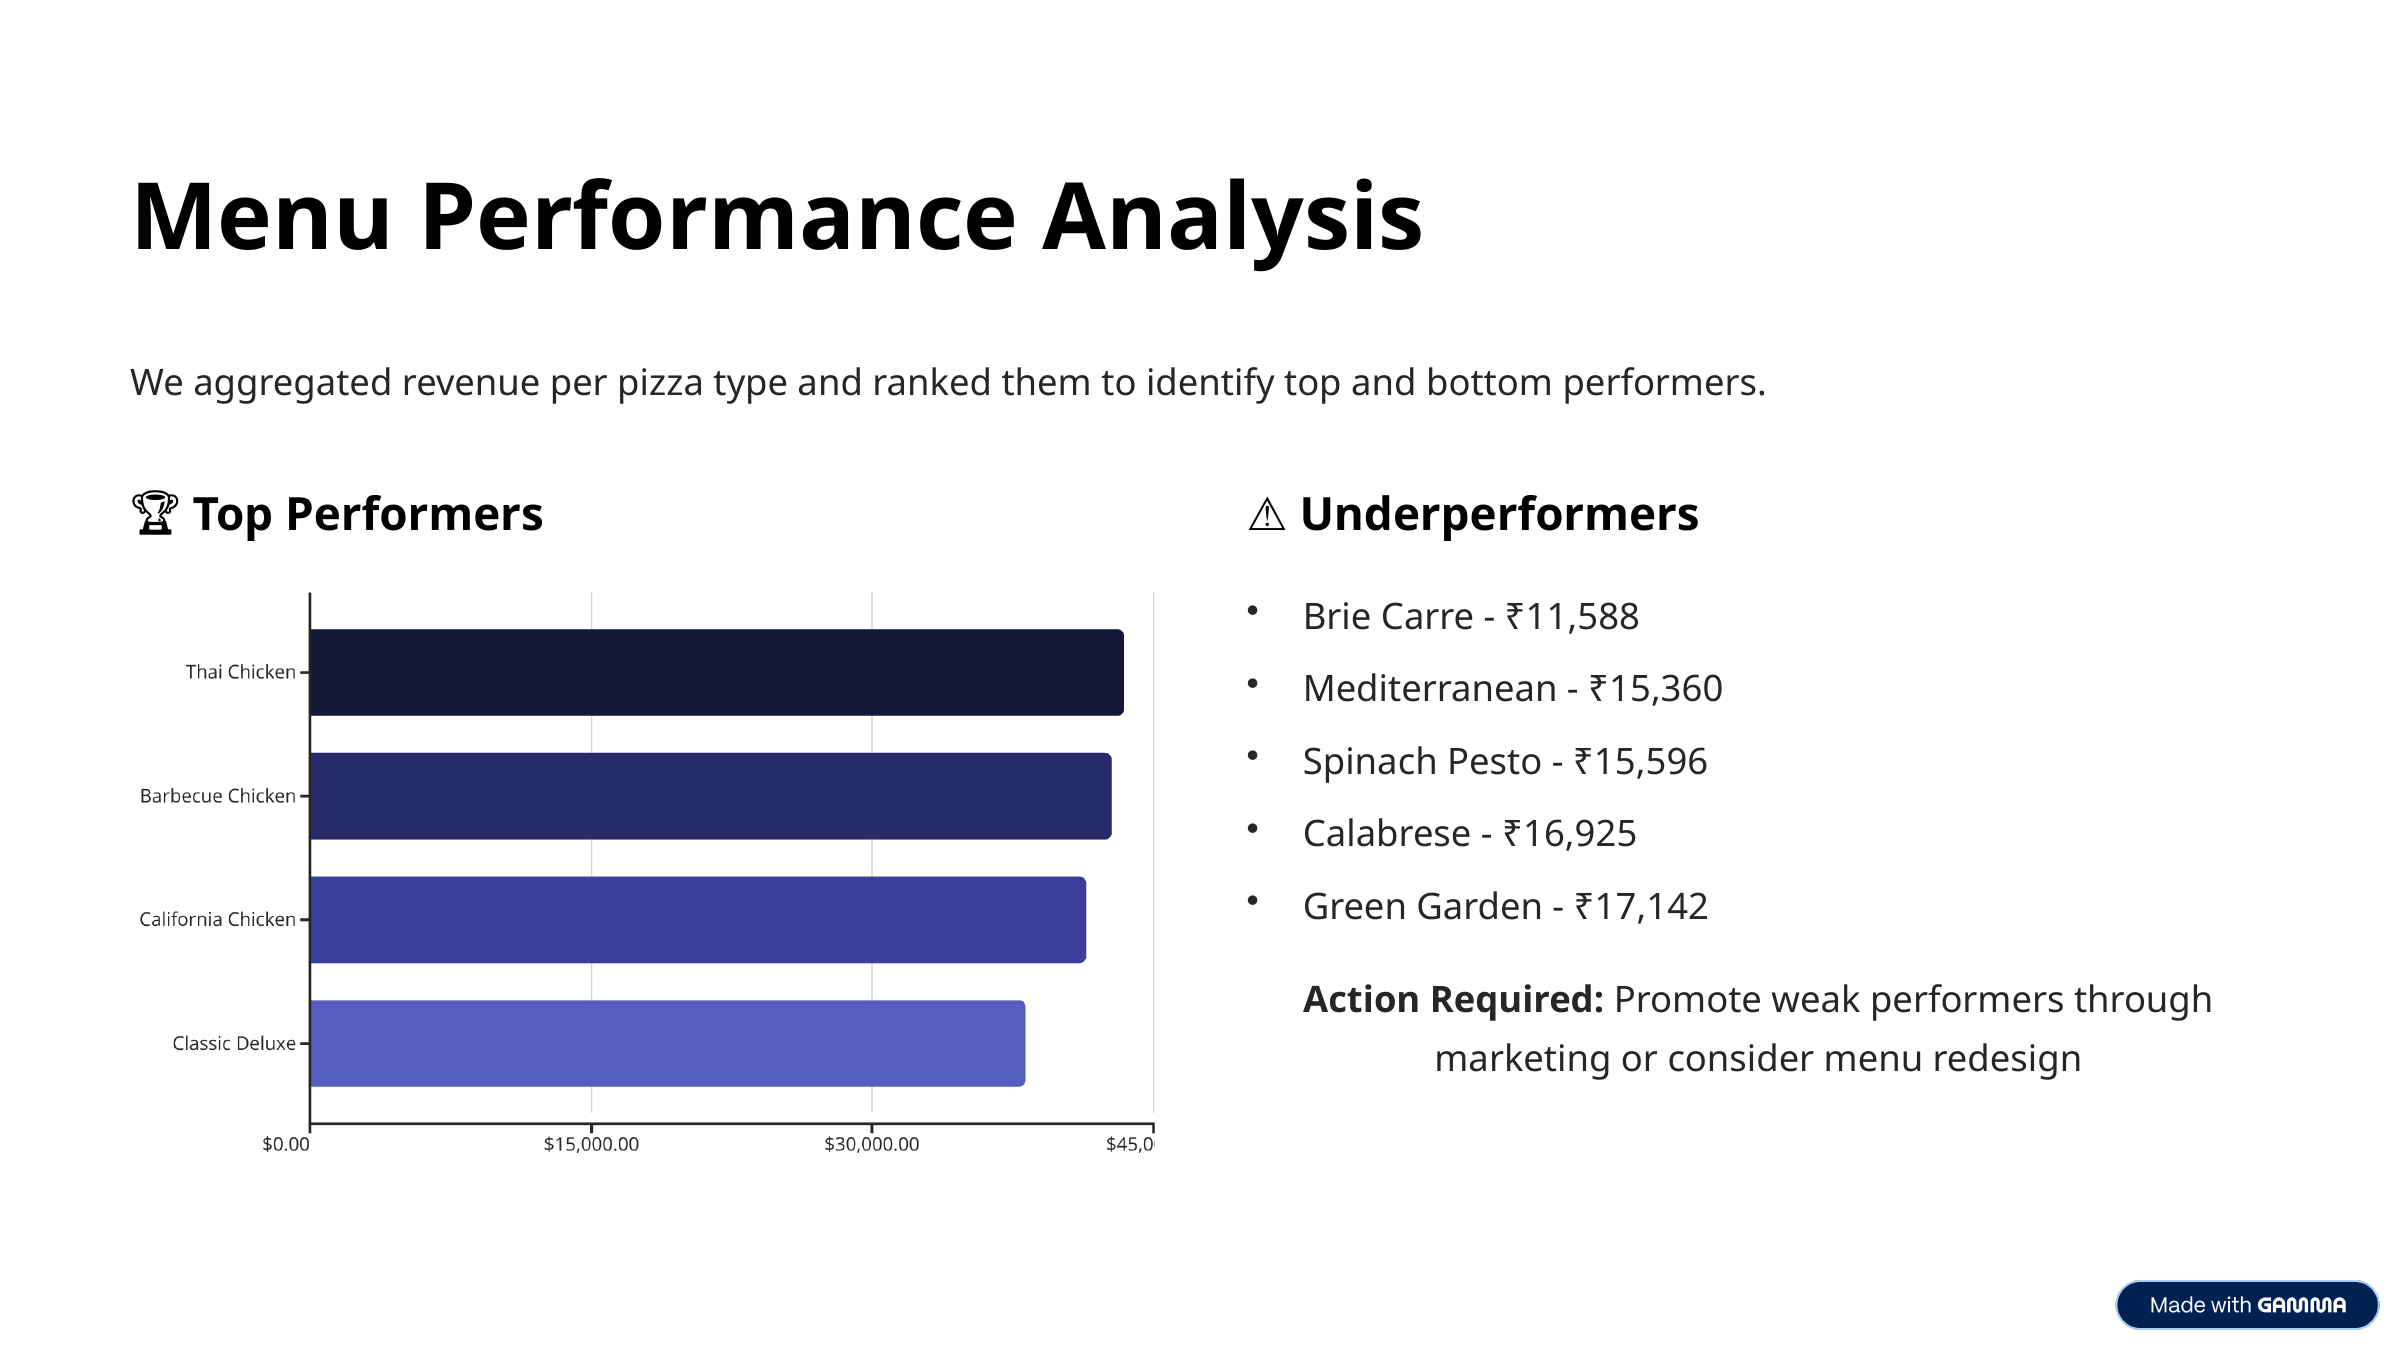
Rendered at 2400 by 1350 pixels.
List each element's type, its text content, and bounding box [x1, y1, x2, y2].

text_box Mediterranean - ₹15,360 [1246, 649, 2271, 710]
text_box Green Garden - ₹17,142 [1246, 867, 2271, 927]
text_box Calabrese - ₹16,925 [1246, 794, 2271, 855]
text_box 🏆 Top Performers [130, 481, 596, 540]
text_box Menu Performance Analysis [130, 152, 1418, 269]
text_box We aggregated revenue per pizza type and ranked them to identify top and bottom performers. [130, 343, 2270, 403]
text_box Action Required: Promote weak performers through marketing or consider menu redesign [1246, 960, 2271, 1080]
text_box Spinach Pesto - ₹15,596 [1246, 722, 2271, 782]
picture [2106, 1271, 2389, 1339]
picture [130, 581, 1155, 1156]
text_box ⚠️ Underperformers [1246, 481, 1712, 540]
text_box Brie Carre - ₹11,588 [1246, 577, 2271, 637]
